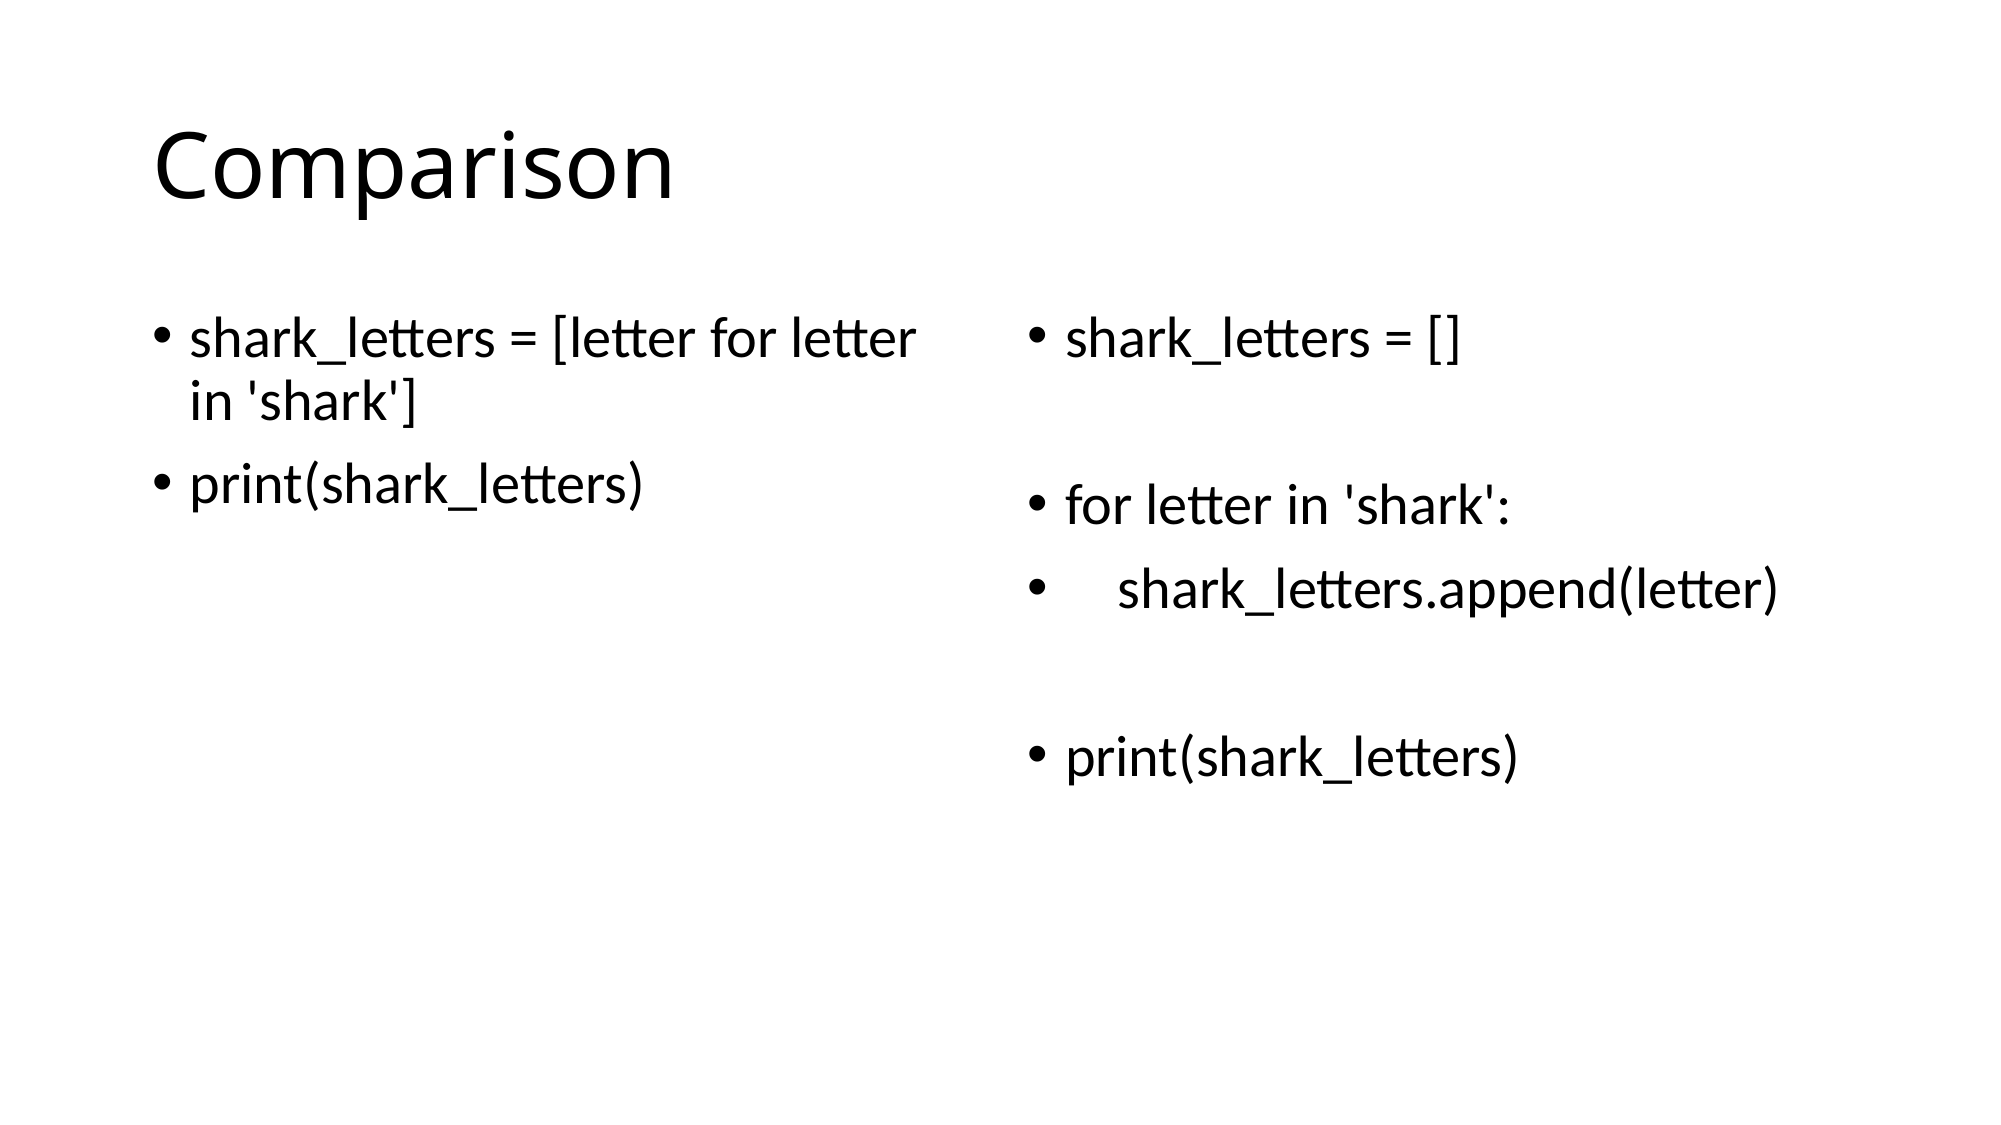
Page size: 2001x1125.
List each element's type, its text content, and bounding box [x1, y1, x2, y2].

list shark_letters = [] for letter in 'shark': shark_letters.append(letter) print(shark_letters) [1012, 299, 1863, 1014]
title Comparison [137, 59, 1863, 278]
list shark_letters = [letter for letter in 'shark'] print(shark_letters) [137, 299, 988, 1014]
